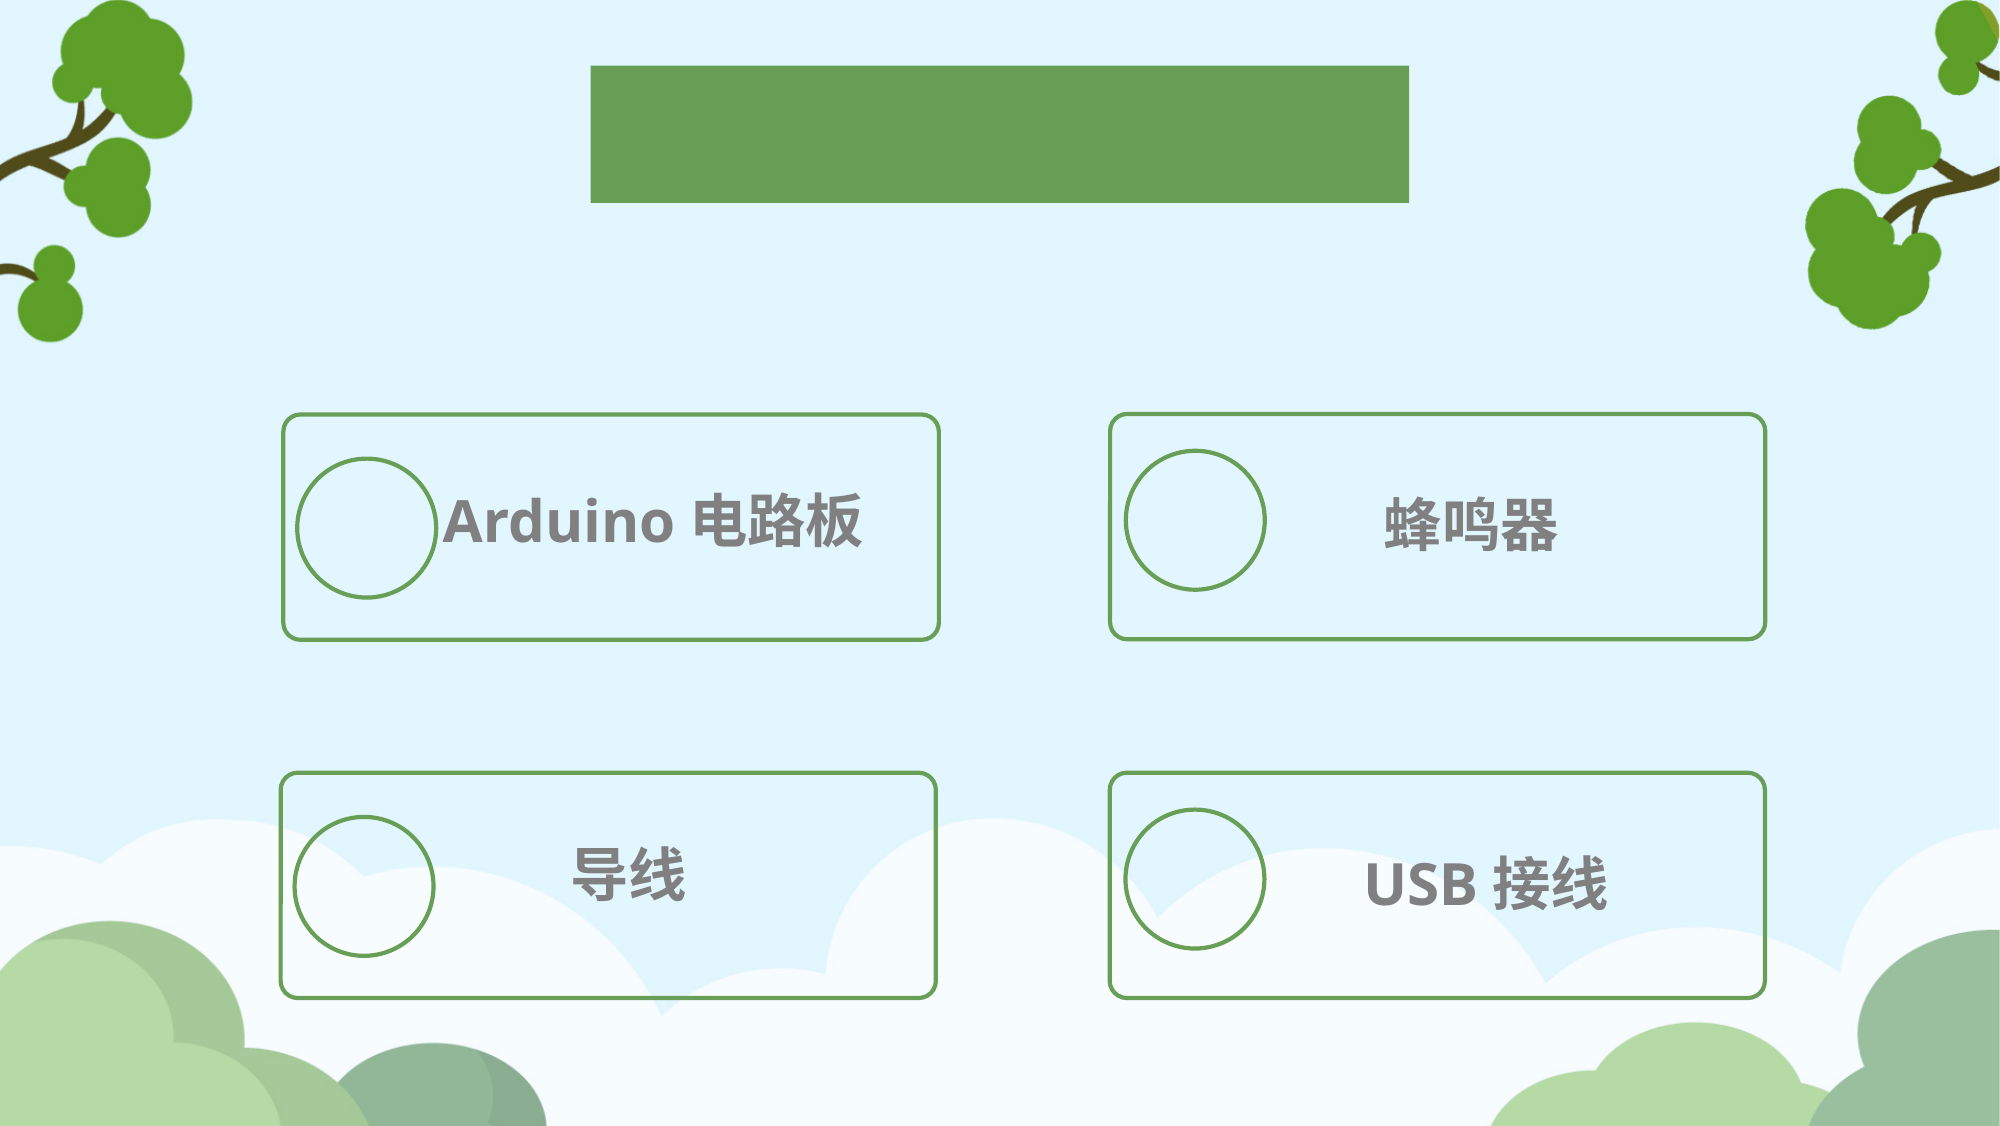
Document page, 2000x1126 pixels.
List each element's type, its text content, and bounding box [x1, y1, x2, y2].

text_box 蜂鸣器 [1369, 481, 1574, 596]
text_box [281, 412, 941, 642]
text_box [1123, 807, 1267, 951]
text_box [588, 63, 1411, 205]
text_box 导线 [555, 830, 703, 946]
text_box USB接线 [1348, 839, 1624, 954]
text_box [278, 770, 938, 1001]
text_box [292, 814, 436, 958]
text_box [1107, 770, 1768, 1001]
text_box [295, 456, 427, 600]
text_box [1123, 448, 1267, 592]
picture [0, 0, 2000, 1126]
text_box Arduino电路板 [427, 476, 879, 618]
text_box [1107, 411, 1768, 642]
